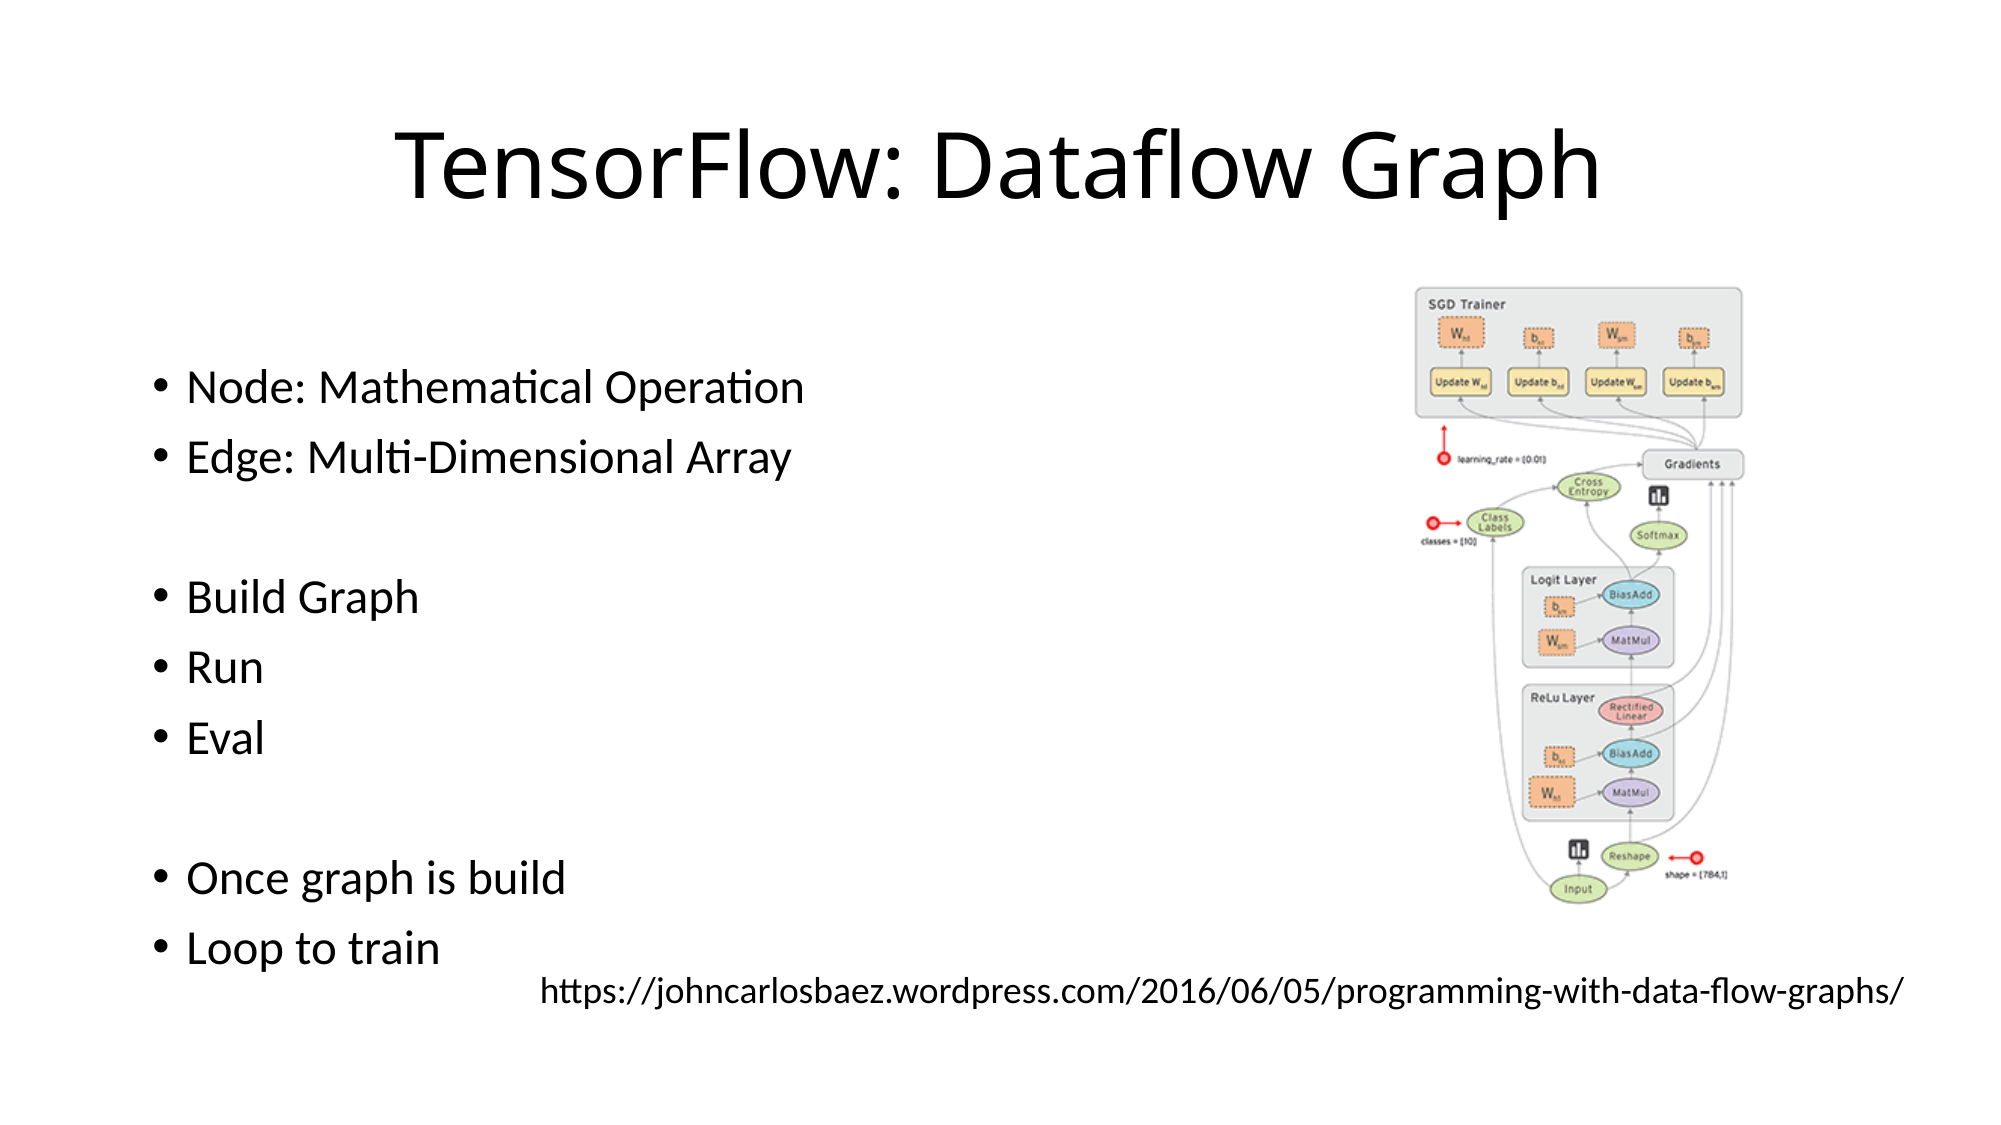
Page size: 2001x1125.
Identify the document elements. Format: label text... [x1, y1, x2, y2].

picture [1388, 256, 1768, 931]
text_box https://johncarlosbaez.wordpress.com/2016/06/05/programming-with-data-flow-graphs/ [524, 958, 2000, 1019]
title TensorFlow: Dataflow Graph [137, 59, 1863, 277]
list Node: Mathematical Operation Edge: Multi-Dimensional Array Build Graph Run Eval Once graph is build Loop to train [137, 277, 1863, 992]
